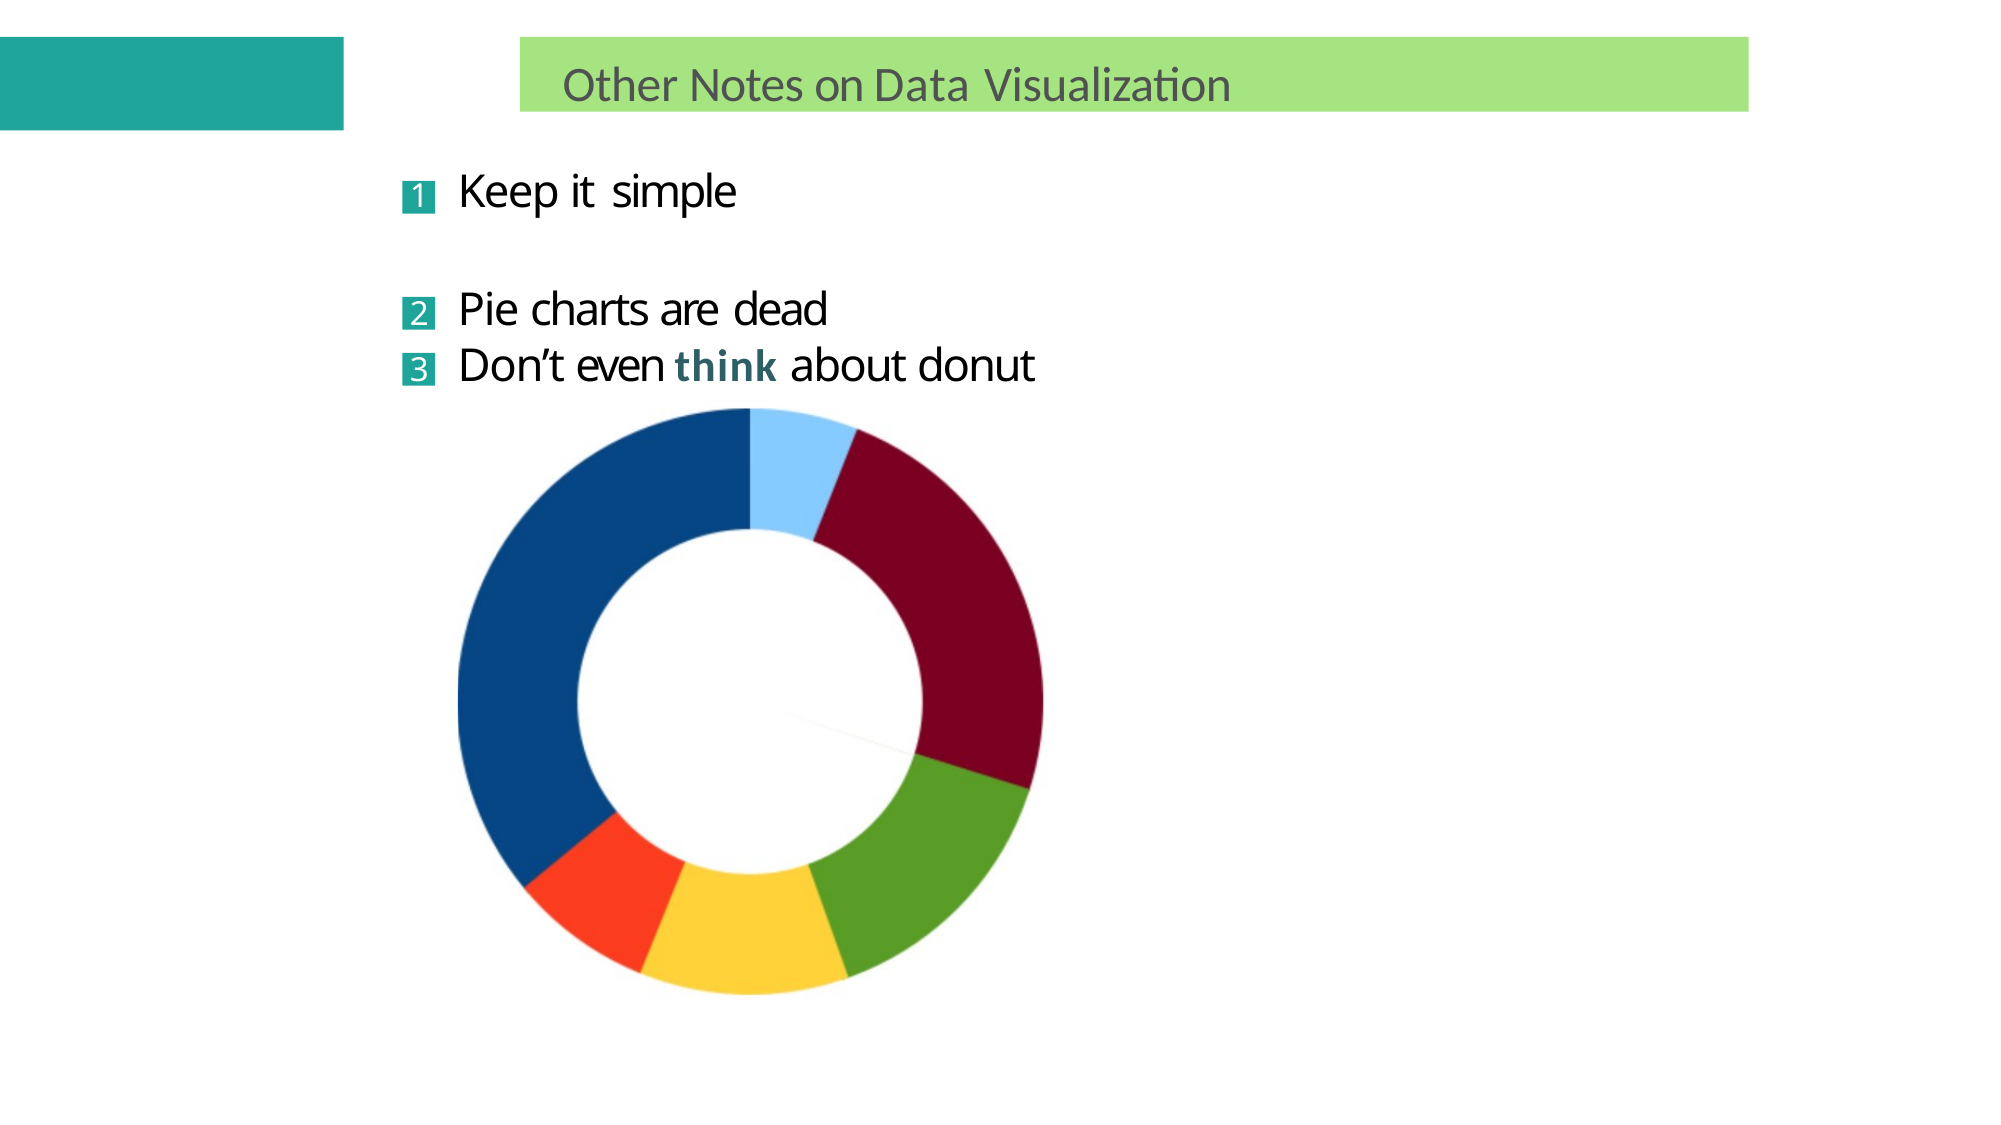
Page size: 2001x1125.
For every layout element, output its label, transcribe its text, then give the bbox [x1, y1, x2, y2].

text_box Keep it simple Pie charts are dead Don’t even think about donut charts [405, 158, 1157, 445]
text_box Other Notes on Data Visualization [519, 36, 1749, 112]
text_box [457, 389, 1090, 1022]
